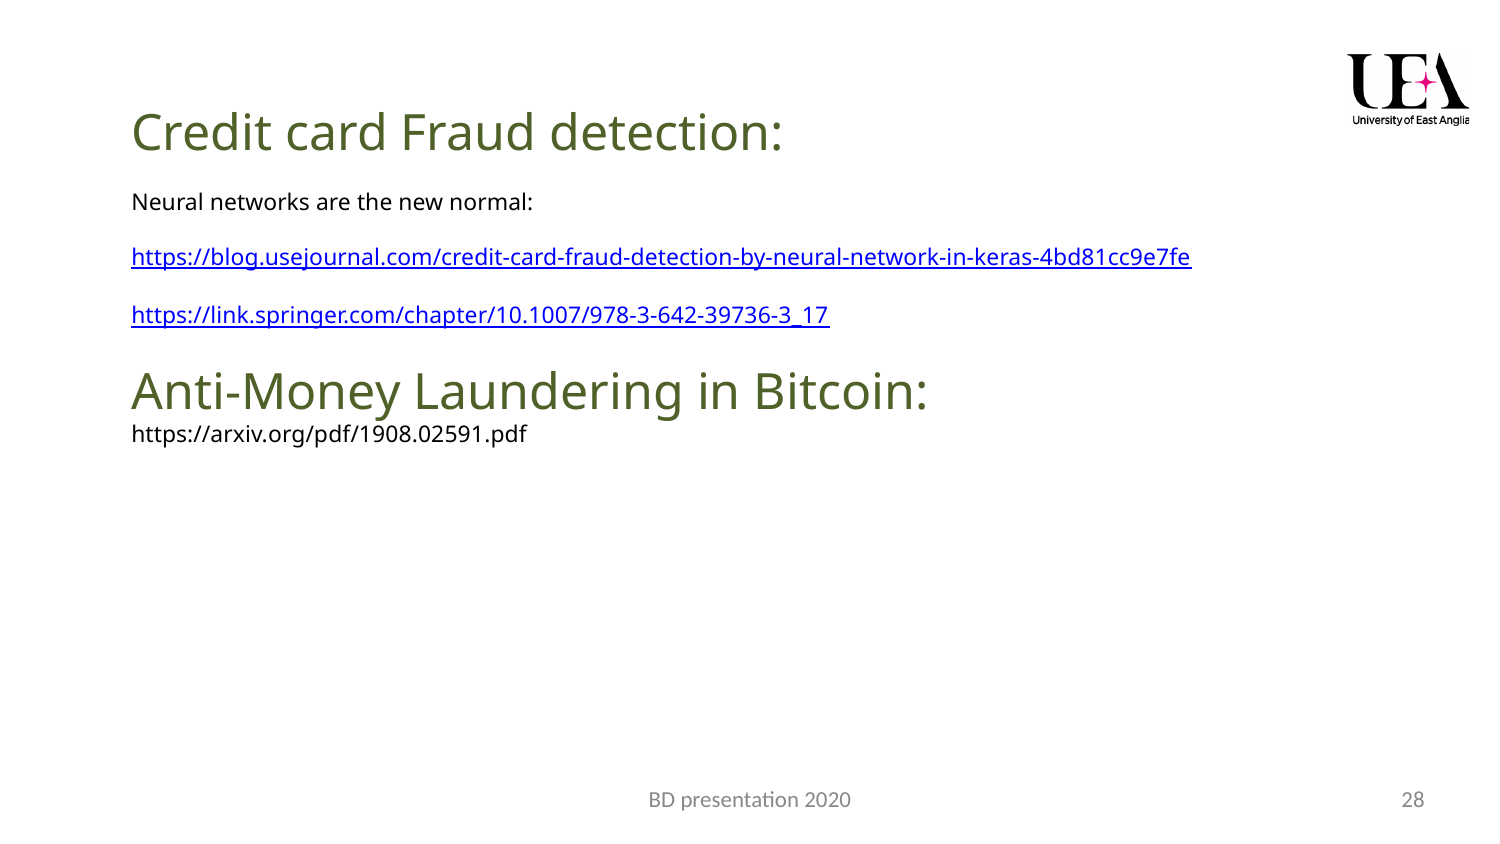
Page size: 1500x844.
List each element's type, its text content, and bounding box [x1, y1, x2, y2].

footer BD presentation 2020 [510, 784, 990, 827]
slide_number ‹#› [1080, 784, 1425, 827]
picture [1347, 53, 1470, 126]
list Credit card Fraud detection: Neural networks are the new normal: https://blog.usejournal.com/credit-card-fraud-detection-by-neural-network-in-keras-4bd81cc9e7fe https://link.springer.com/chapter/10.1007/978-3-642-39736-3_17 Anti-Money Laundering in Bitcoin: https://arxiv.org/pdf/1908.02591.pdf [131, 100, 1326, 744]
